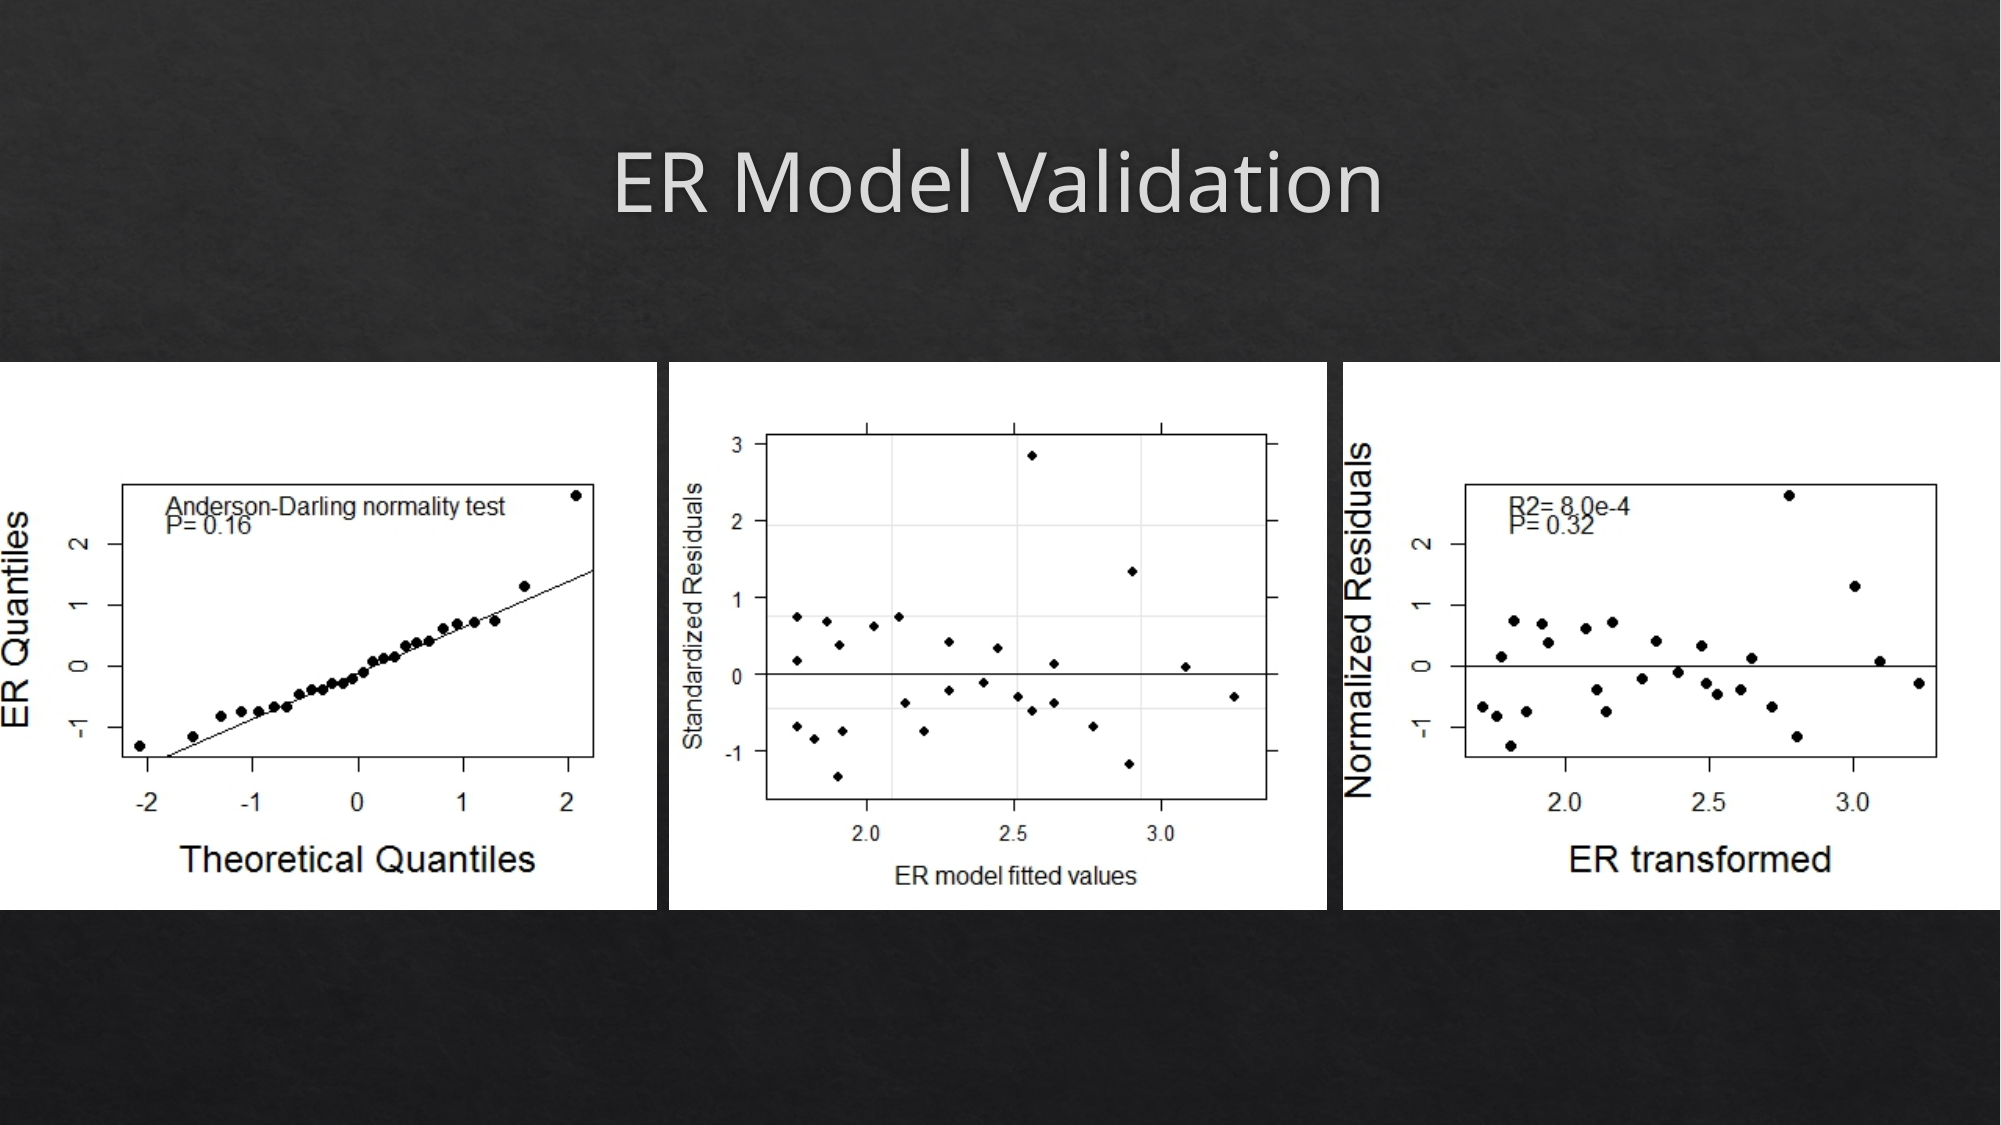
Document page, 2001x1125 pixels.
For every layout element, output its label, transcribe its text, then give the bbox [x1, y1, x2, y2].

picture [0, 362, 657, 910]
picture [669, 362, 1327, 910]
picture [1343, 362, 2000, 910]
title ER Model Validation [149, 99, 1849, 260]
